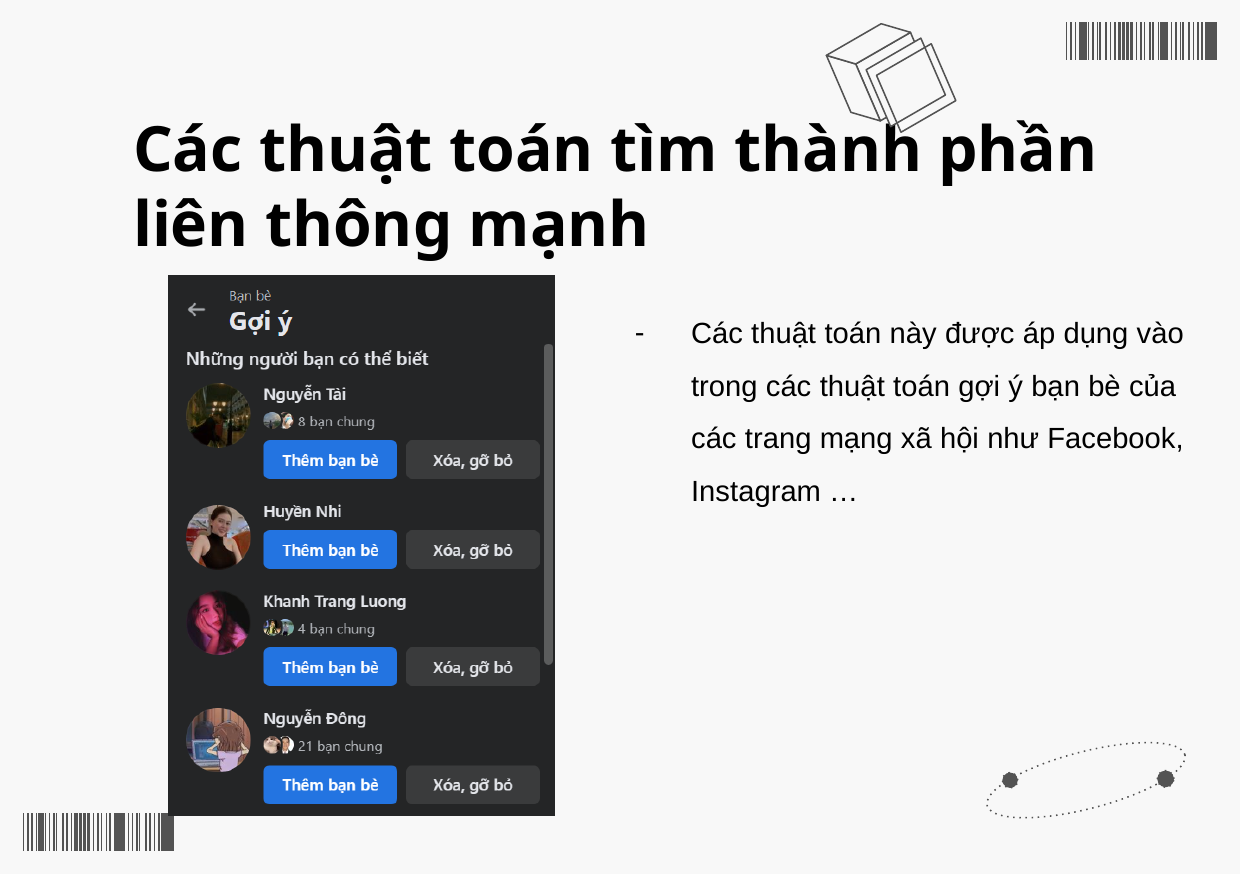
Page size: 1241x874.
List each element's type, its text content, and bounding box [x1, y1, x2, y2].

picture [168, 274, 556, 817]
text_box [835, 22, 948, 134]
text_box Các thuật toán này được áp dụng vào trong các thuật toán gợi ý bạn bè của các trang mạng xã hội như Facebook, Instagram … [620, 289, 1240, 515]
title Các thuật toán tìm thành phần liên thông mạnh [118, 93, 1123, 173]
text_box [979, 726, 1193, 834]
